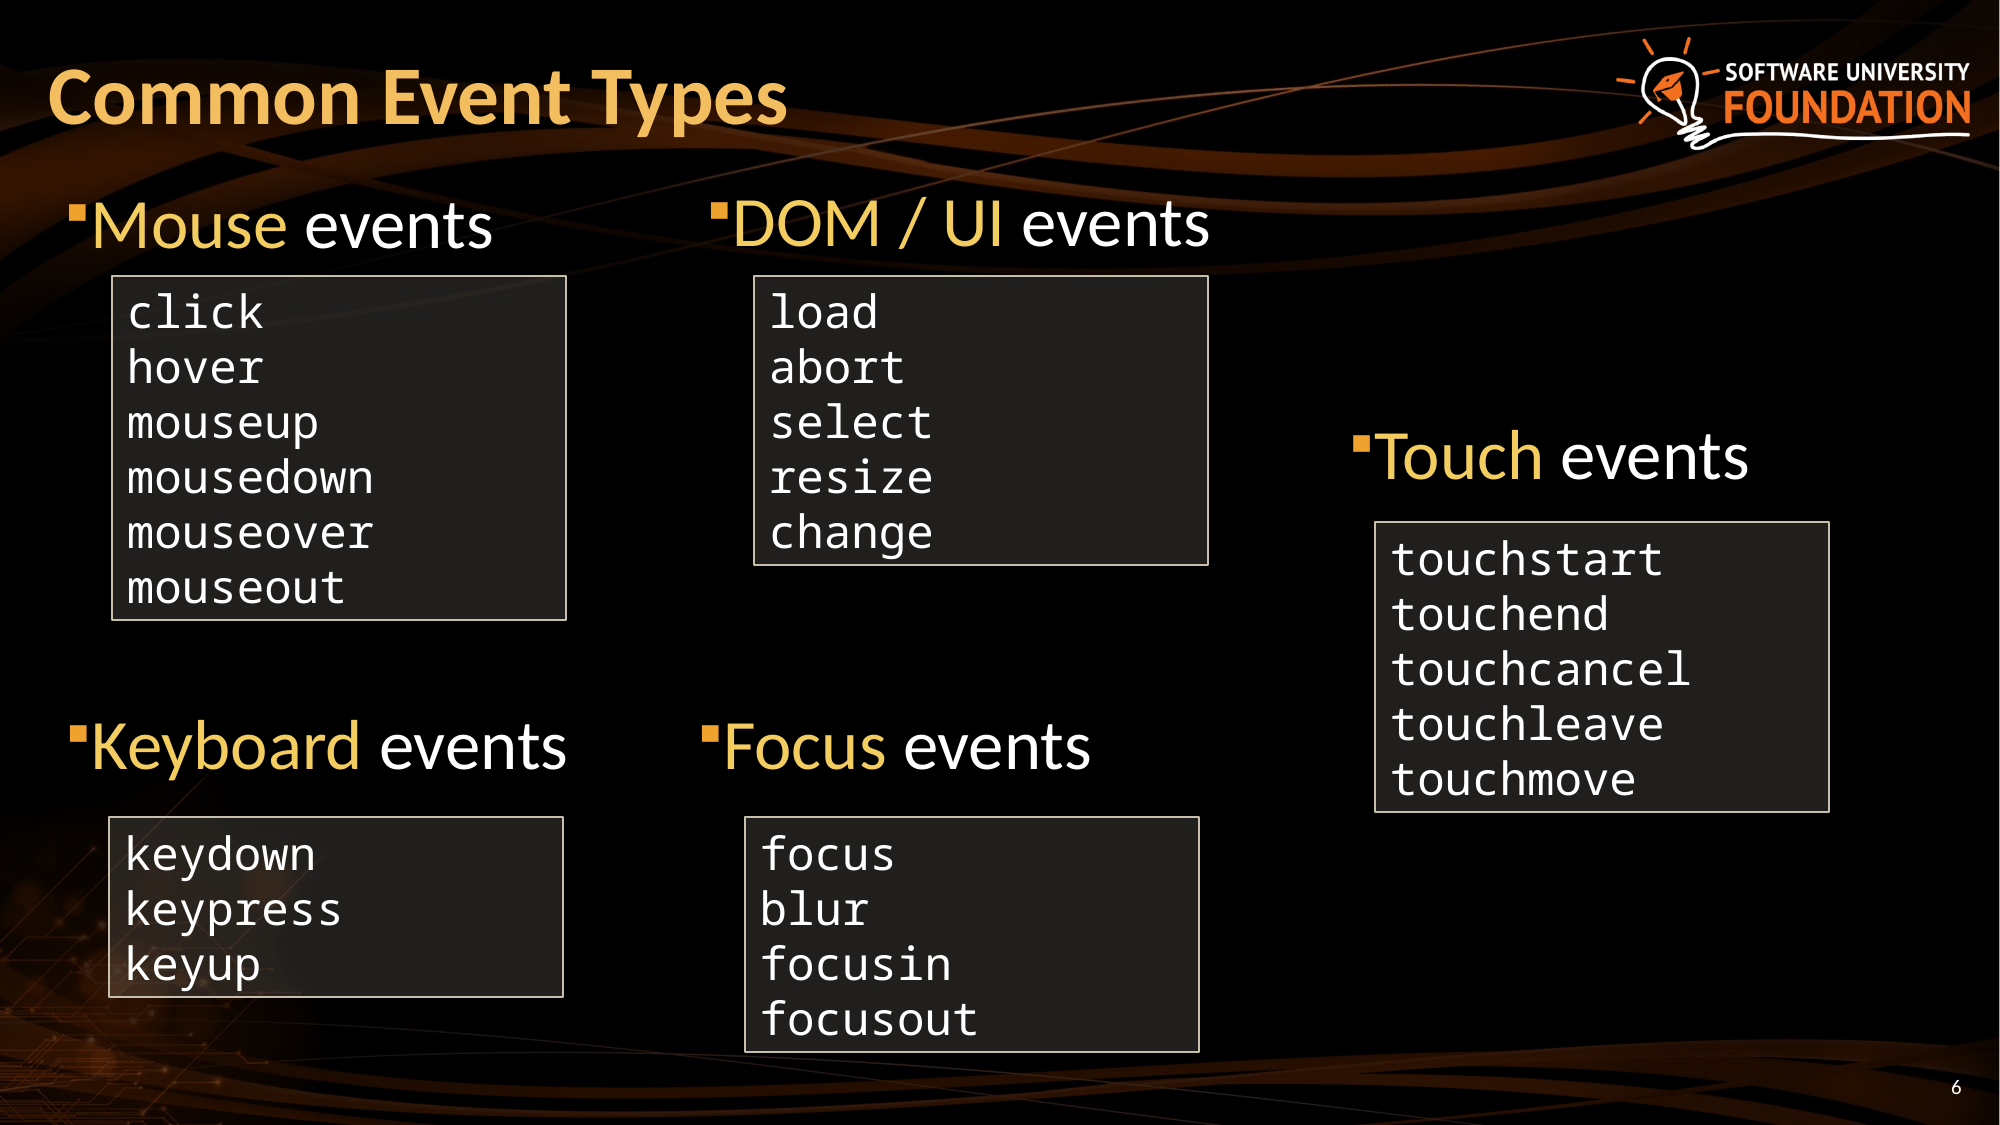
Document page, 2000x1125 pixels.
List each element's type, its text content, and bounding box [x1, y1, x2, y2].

text_box load abort select resize change [754, 275, 1209, 566]
text_box touchstart touchend touchcancel touchleave touchmove [1374, 522, 1830, 812]
text_box Focus events [682, 682, 1275, 791]
text_box focus blur focusin focusout [744, 817, 1199, 1053]
text_box keydown keypress keyup [108, 817, 564, 998]
text_box Keyboard events [50, 682, 682, 791]
text_box Touch events [1333, 392, 1926, 501]
picture [0, 0, 2000, 1125]
text_box Mouse events [49, 162, 725, 271]
text_box DOM / UI events [691, 159, 1284, 268]
title Common Event Types [30, 6, 1602, 189]
text_box click hover mouseup mousedown mouseover mouseout [112, 275, 567, 621]
slide_number 6 [1897, 1070, 1968, 1103]
